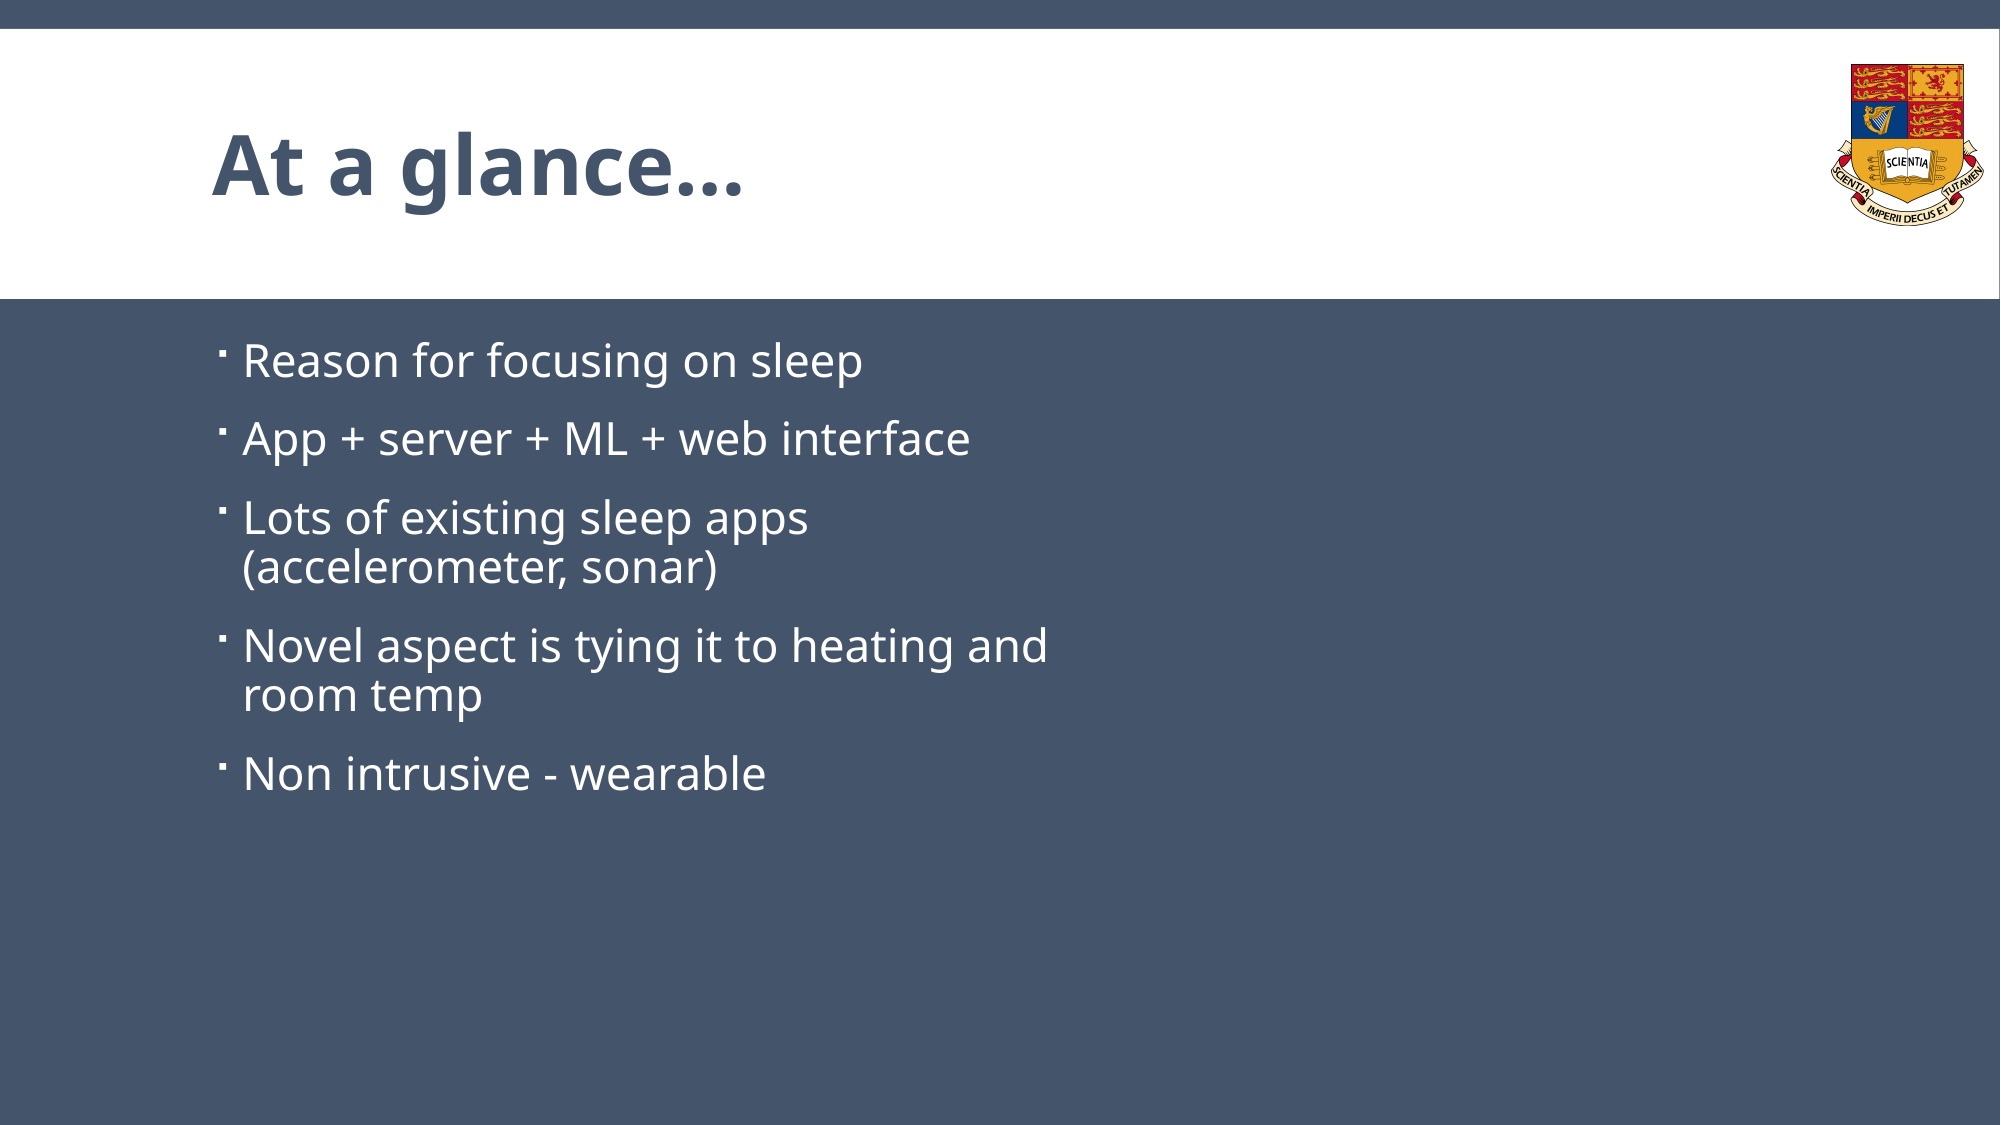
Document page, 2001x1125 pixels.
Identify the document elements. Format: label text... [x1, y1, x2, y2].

picture [1831, 63, 1984, 226]
title At a glance… [197, 46, 1803, 295]
list Reason for focusing on sleep App + server + ML + web interface Lots of existing sleep apps (accelerometer, sonar) Novel aspect is tying it to heating and room temp Non intrusive - wearable [197, 329, 1100, 1020]
